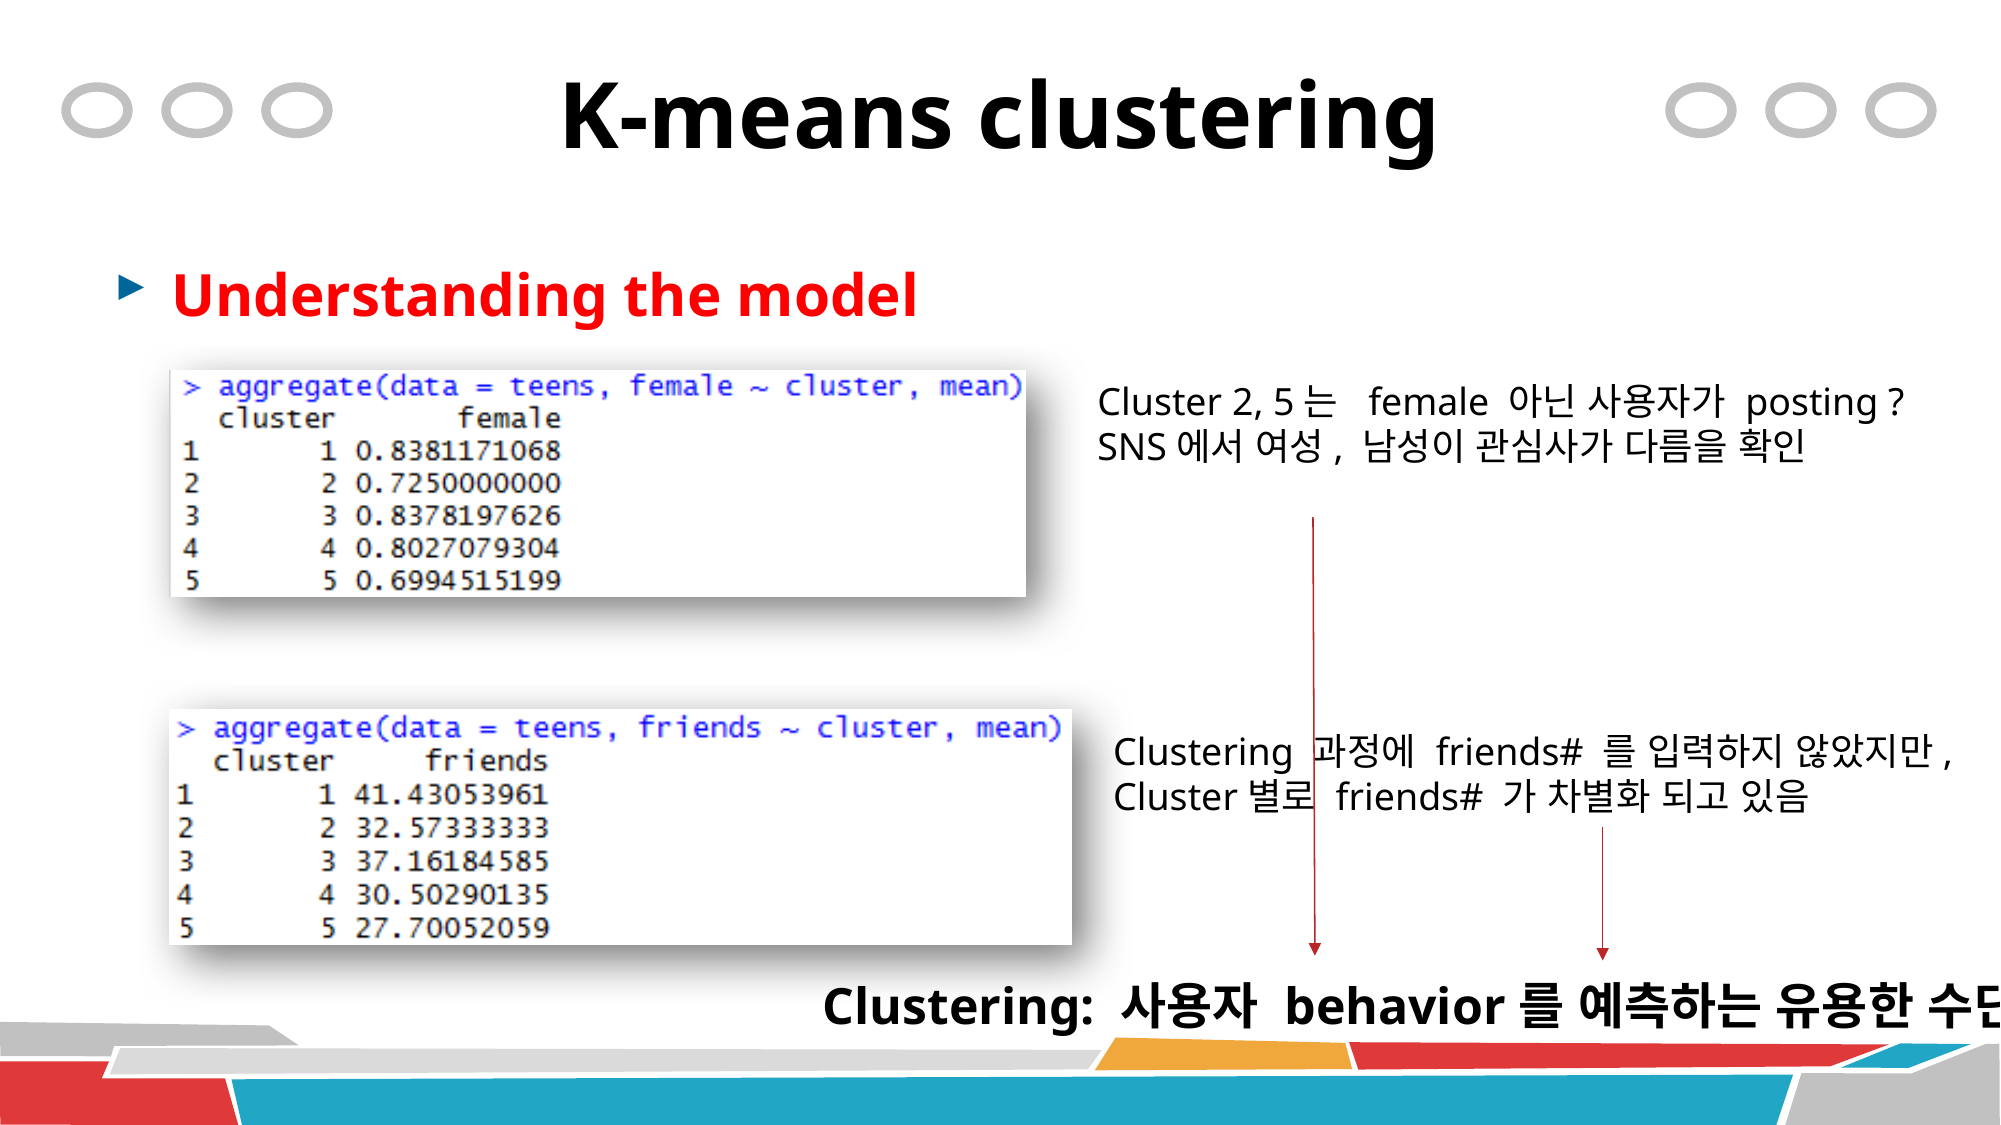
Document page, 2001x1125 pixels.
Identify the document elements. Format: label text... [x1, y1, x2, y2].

text_box Clustering 과정에 friends# 를 입력하지 않았지만, Cluster별로 friends# 가 차별화 되고 있음 [1098, 720, 1312, 826]
picture [168, 370, 1026, 597]
text_box Clustering: 사용자 behavior를 예측하는 유용한 수단 [808, 967, 2000, 1042]
title K-means clustering [350, 18, 1650, 206]
text_box Cluster 2, 5는 female 아닌 사용자가 posting ? SNS에서 여성, 남성이 관심사가 다름을 확인 [1082, 370, 1920, 476]
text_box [1312, 516, 1316, 956]
text_box Clustering 과정에 friends# 를 입력하지 않았지만, Cluster별로 friends# 가 차별화 되고 있음 [1316, 720, 1968, 826]
list Understanding the model [99, 250, 1900, 1005]
picture [168, 708, 1073, 945]
